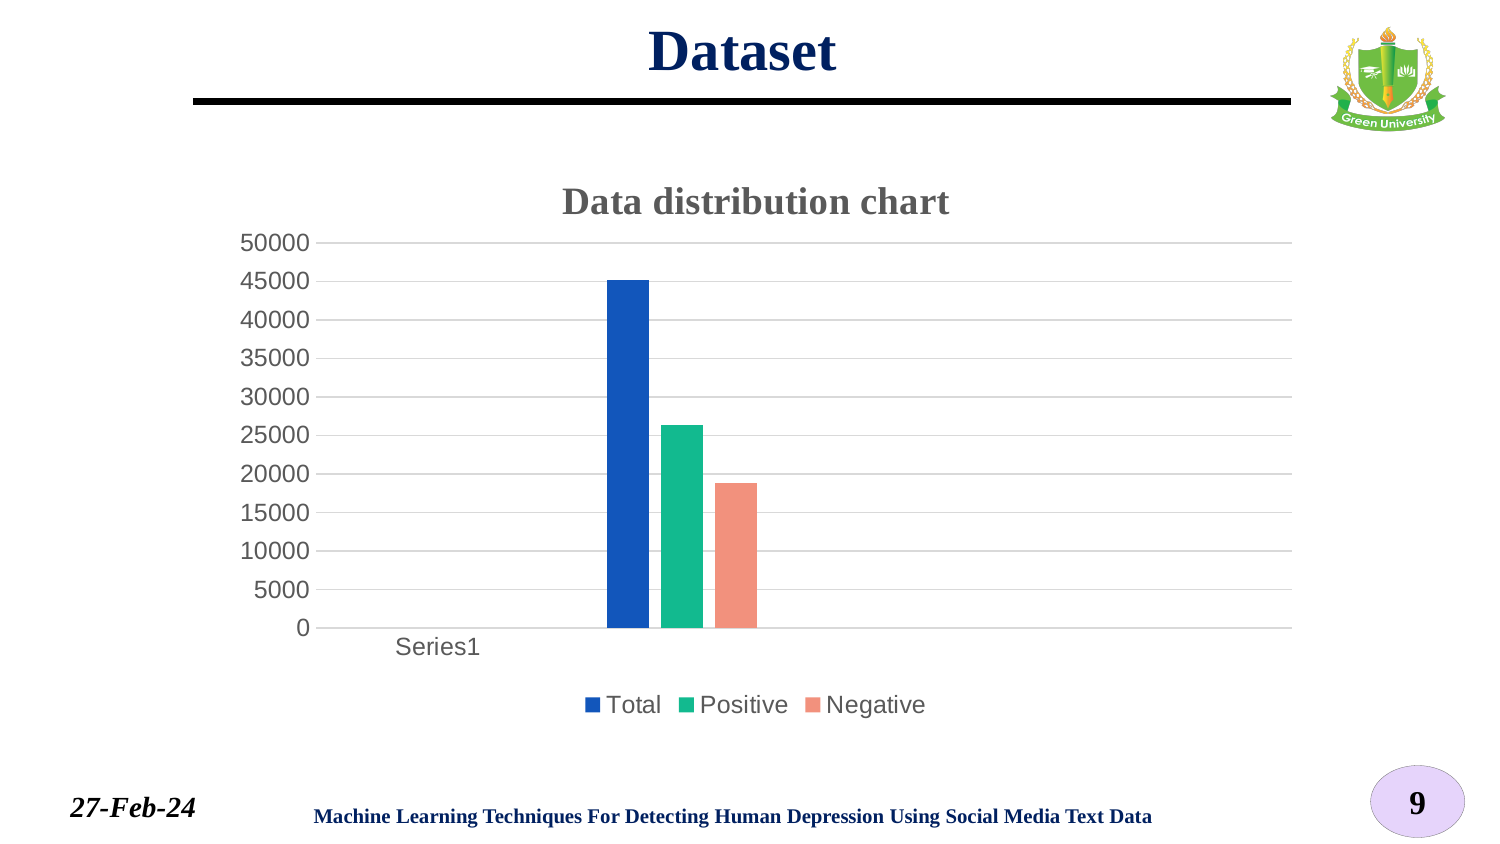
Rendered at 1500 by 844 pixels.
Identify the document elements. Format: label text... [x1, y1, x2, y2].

picture [1318, 15, 1458, 143]
text_box Machine Learning Techniques For Detecting Human Depression Using Social Media Text Data [298, 795, 1303, 836]
title Dataset [67, 9, 1418, 87]
text_box 27-Feb-24 [55, 781, 247, 831]
text_box 9 [1368, 763, 1467, 840]
chart [192, 148, 1319, 725]
